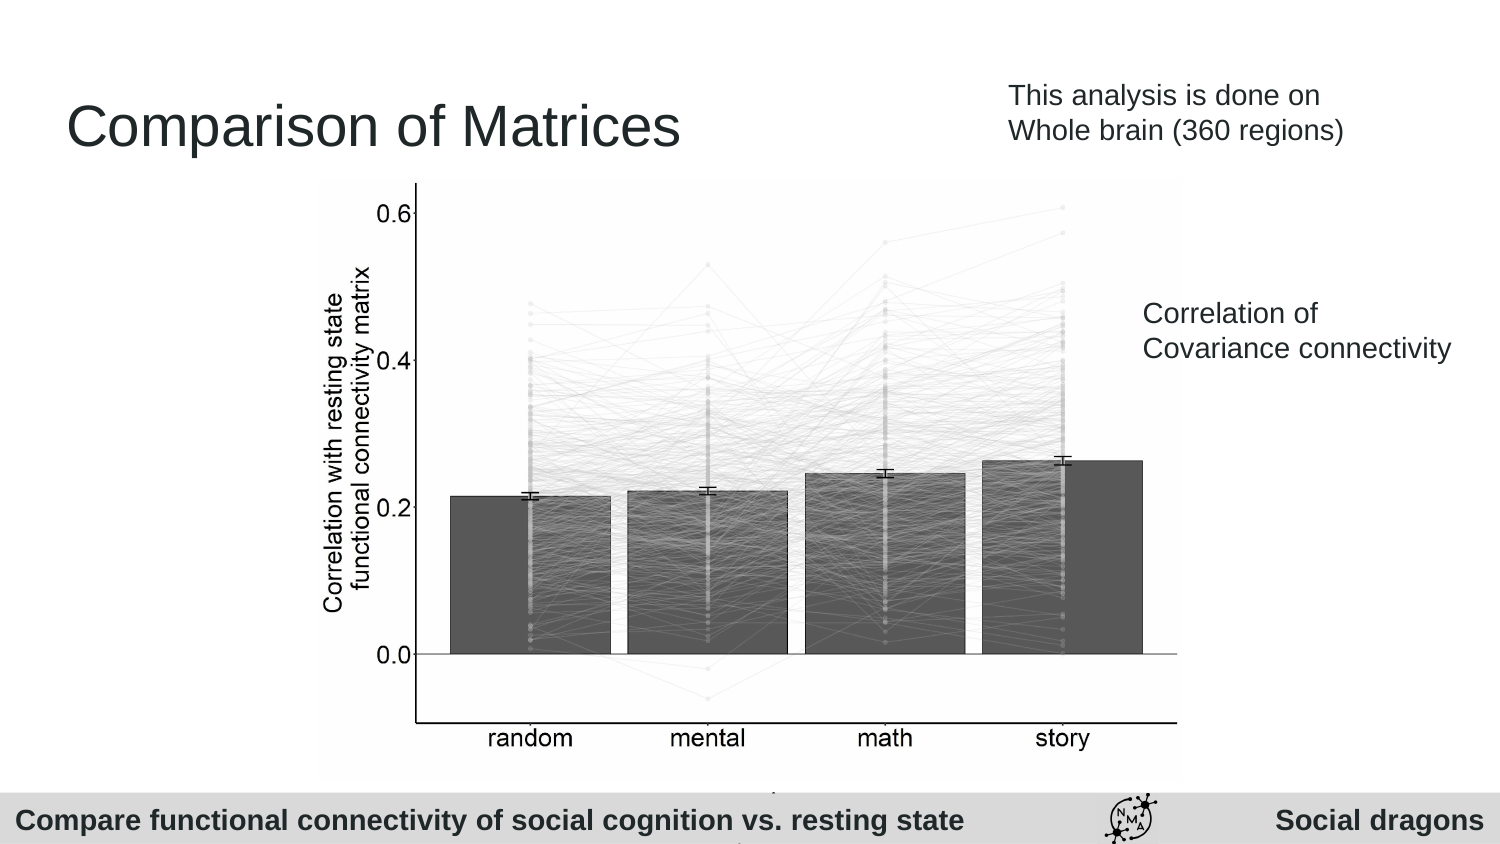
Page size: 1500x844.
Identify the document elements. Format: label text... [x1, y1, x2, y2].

title Comparison of Matrices [51, 72, 1449, 167]
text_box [0, 793, 1500, 844]
text_box This analysis is done on Whole brain (360 regions) [993, 68, 1465, 154]
text_box Correlation of Covariance connectivity [1185, 287, 1485, 373]
picture [318, 178, 1182, 783]
